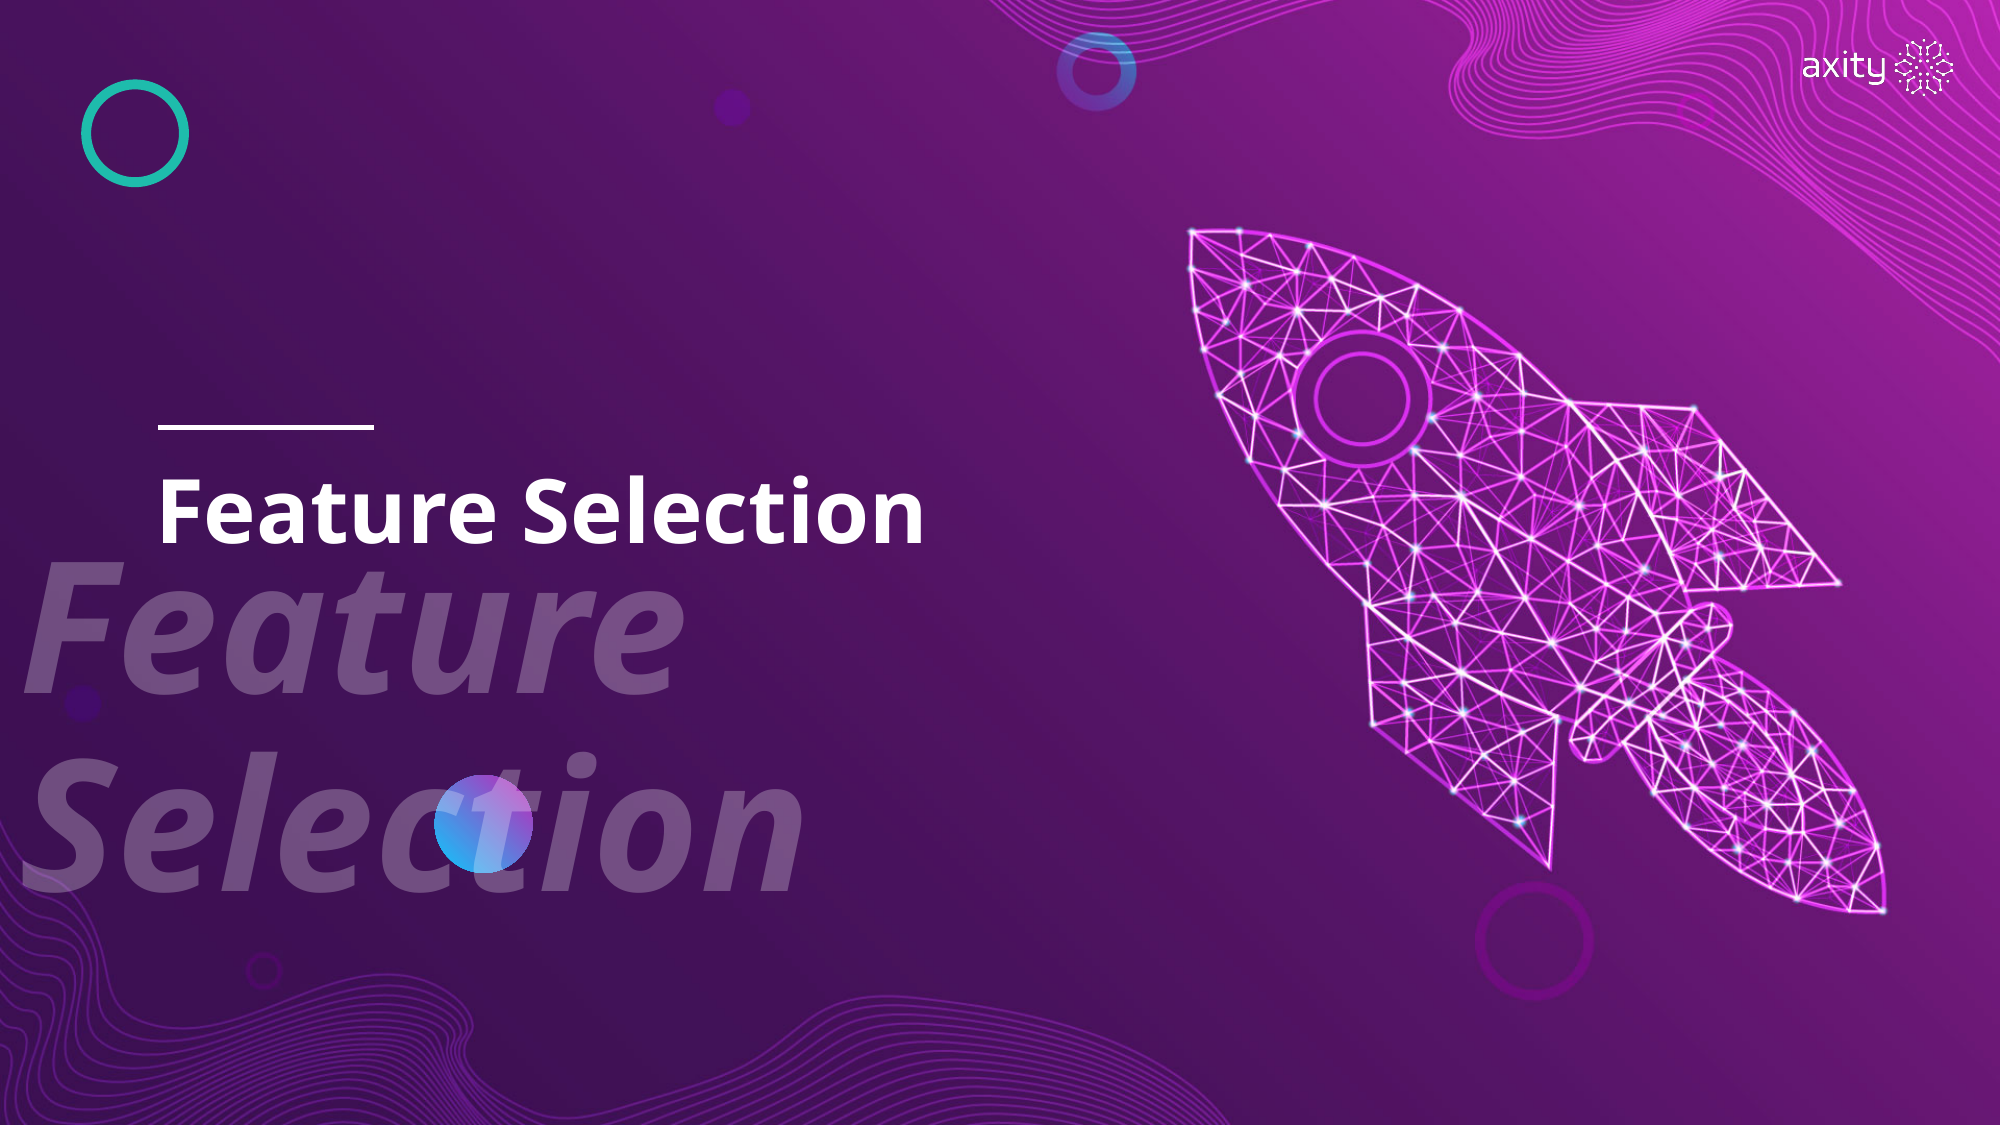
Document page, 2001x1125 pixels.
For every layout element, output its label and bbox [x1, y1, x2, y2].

picture [0, 0, 2000, 1125]
text_box [135, 427, 991, 669]
